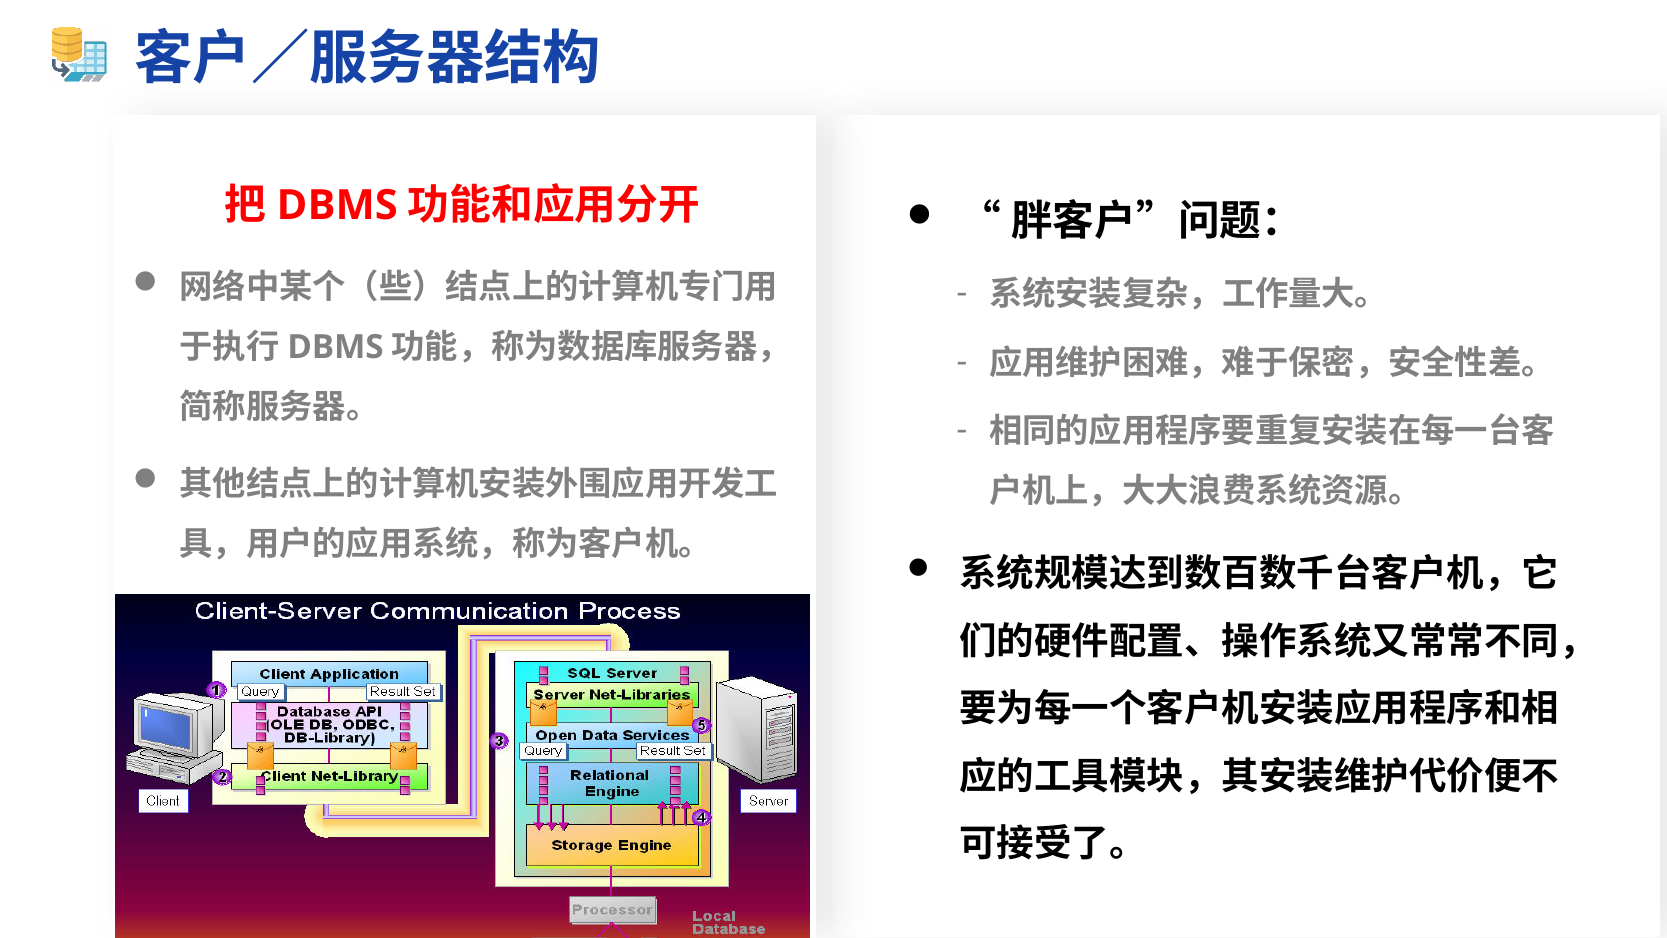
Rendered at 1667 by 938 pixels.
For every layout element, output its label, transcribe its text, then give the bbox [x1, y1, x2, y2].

text_box [112, 114, 118, 938]
text_box “胖客户”问题： 系统安装复杂，工作量大。 应用维护困难，难于保密，安全性差。 相同的应用程序要重复安装在每一台客户机上，大大浪费系统资源。 系统规模达到数百数千台客户机，它们的硬件配置、操作系统又常常不同，要为每一个客户机安装应用程序和相应的工具模块，其安装维护代价便不可接受了。 [892, 161, 1602, 872]
text_box [810, 147, 817, 938]
text_box [834, 114, 1661, 938]
title 客户／服务器结构 [118, 0, 1607, 147]
picture [49, 24, 109, 84]
picture [115, 594, 810, 938]
list 把DBMS功能和应用分开 网络中某个（些）结点上的计算机专门用于执行DBMS功能，称为数据库服务器，简称服务器。 其他结点上的计算机安装外围应用开发工具，用户的应用系统，称为客户机。 [114, 145, 811, 690]
